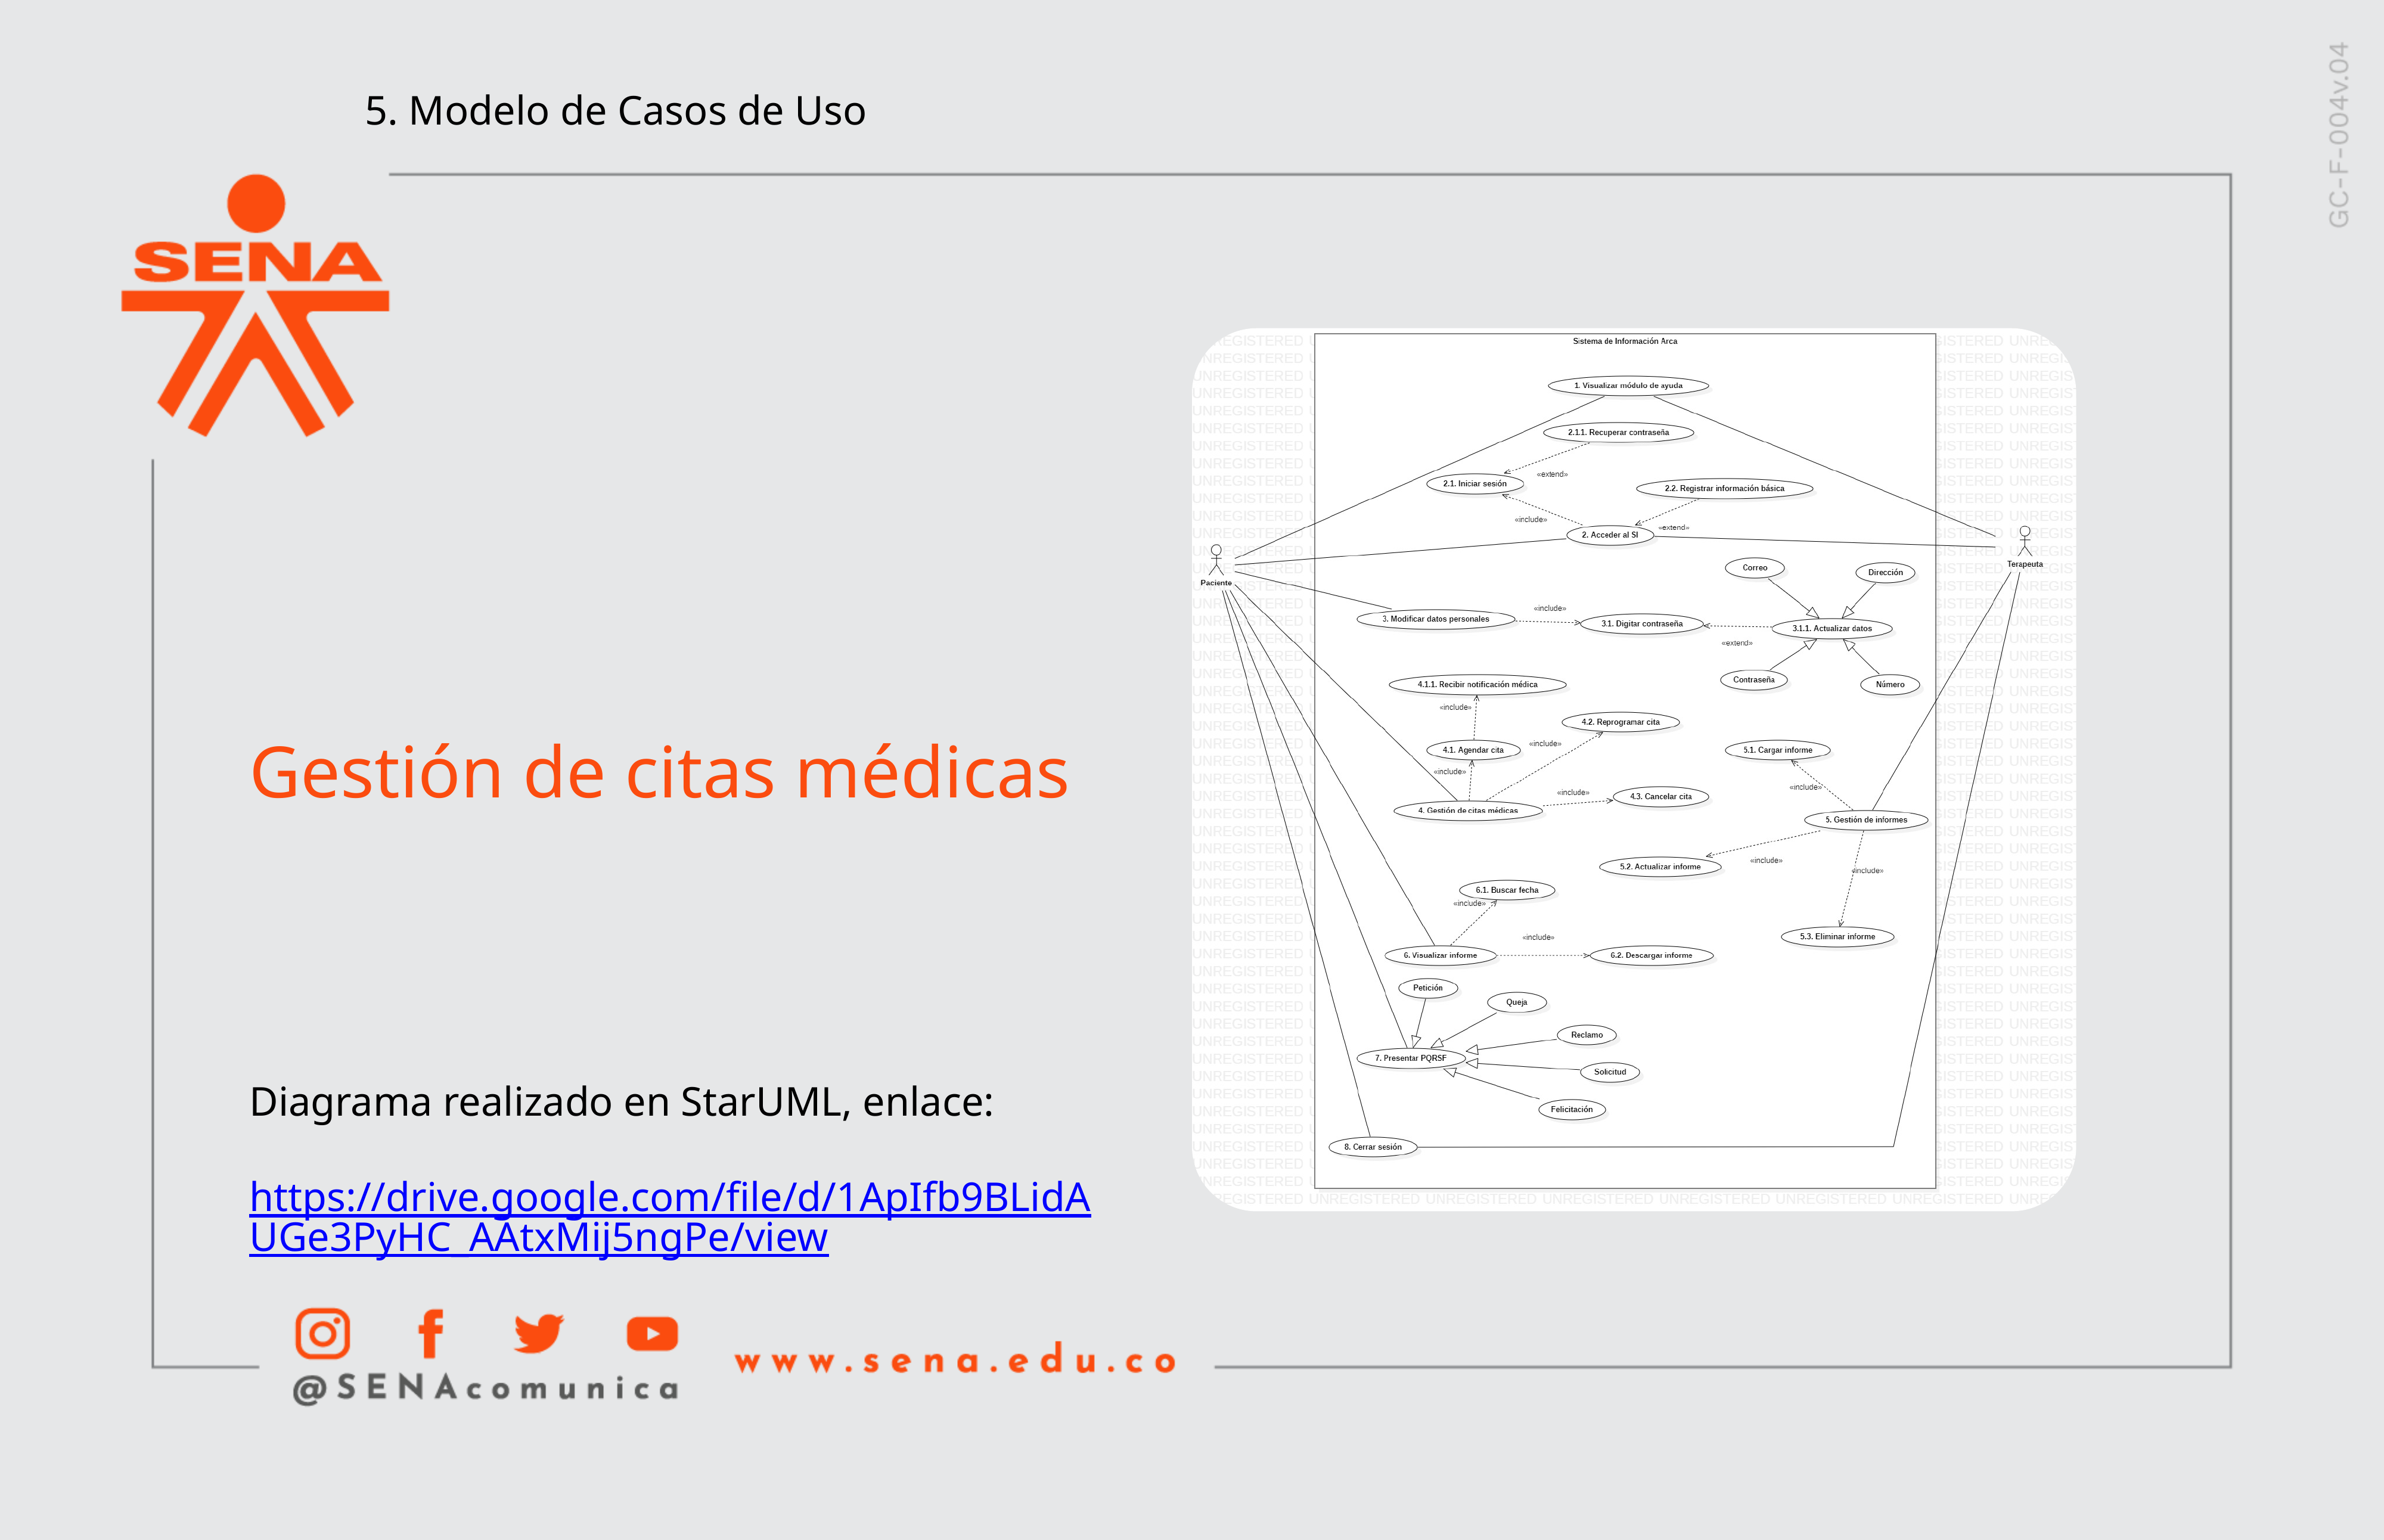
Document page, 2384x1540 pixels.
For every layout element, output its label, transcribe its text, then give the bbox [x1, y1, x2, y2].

text_box 5. Modelo de Casos de Uso [356, 80, 2226, 138]
text_box Diagrama realizado en StarUML, enlace: https://drive.google.com/file/d/1ApIfb9BLidAUGe3PyHC_AAtxMij5ngPe/view [240, 1072, 1125, 1230]
picture [0, 0, 2384, 1540]
text_box Gestión de citas médicas [240, 722, 1188, 816]
